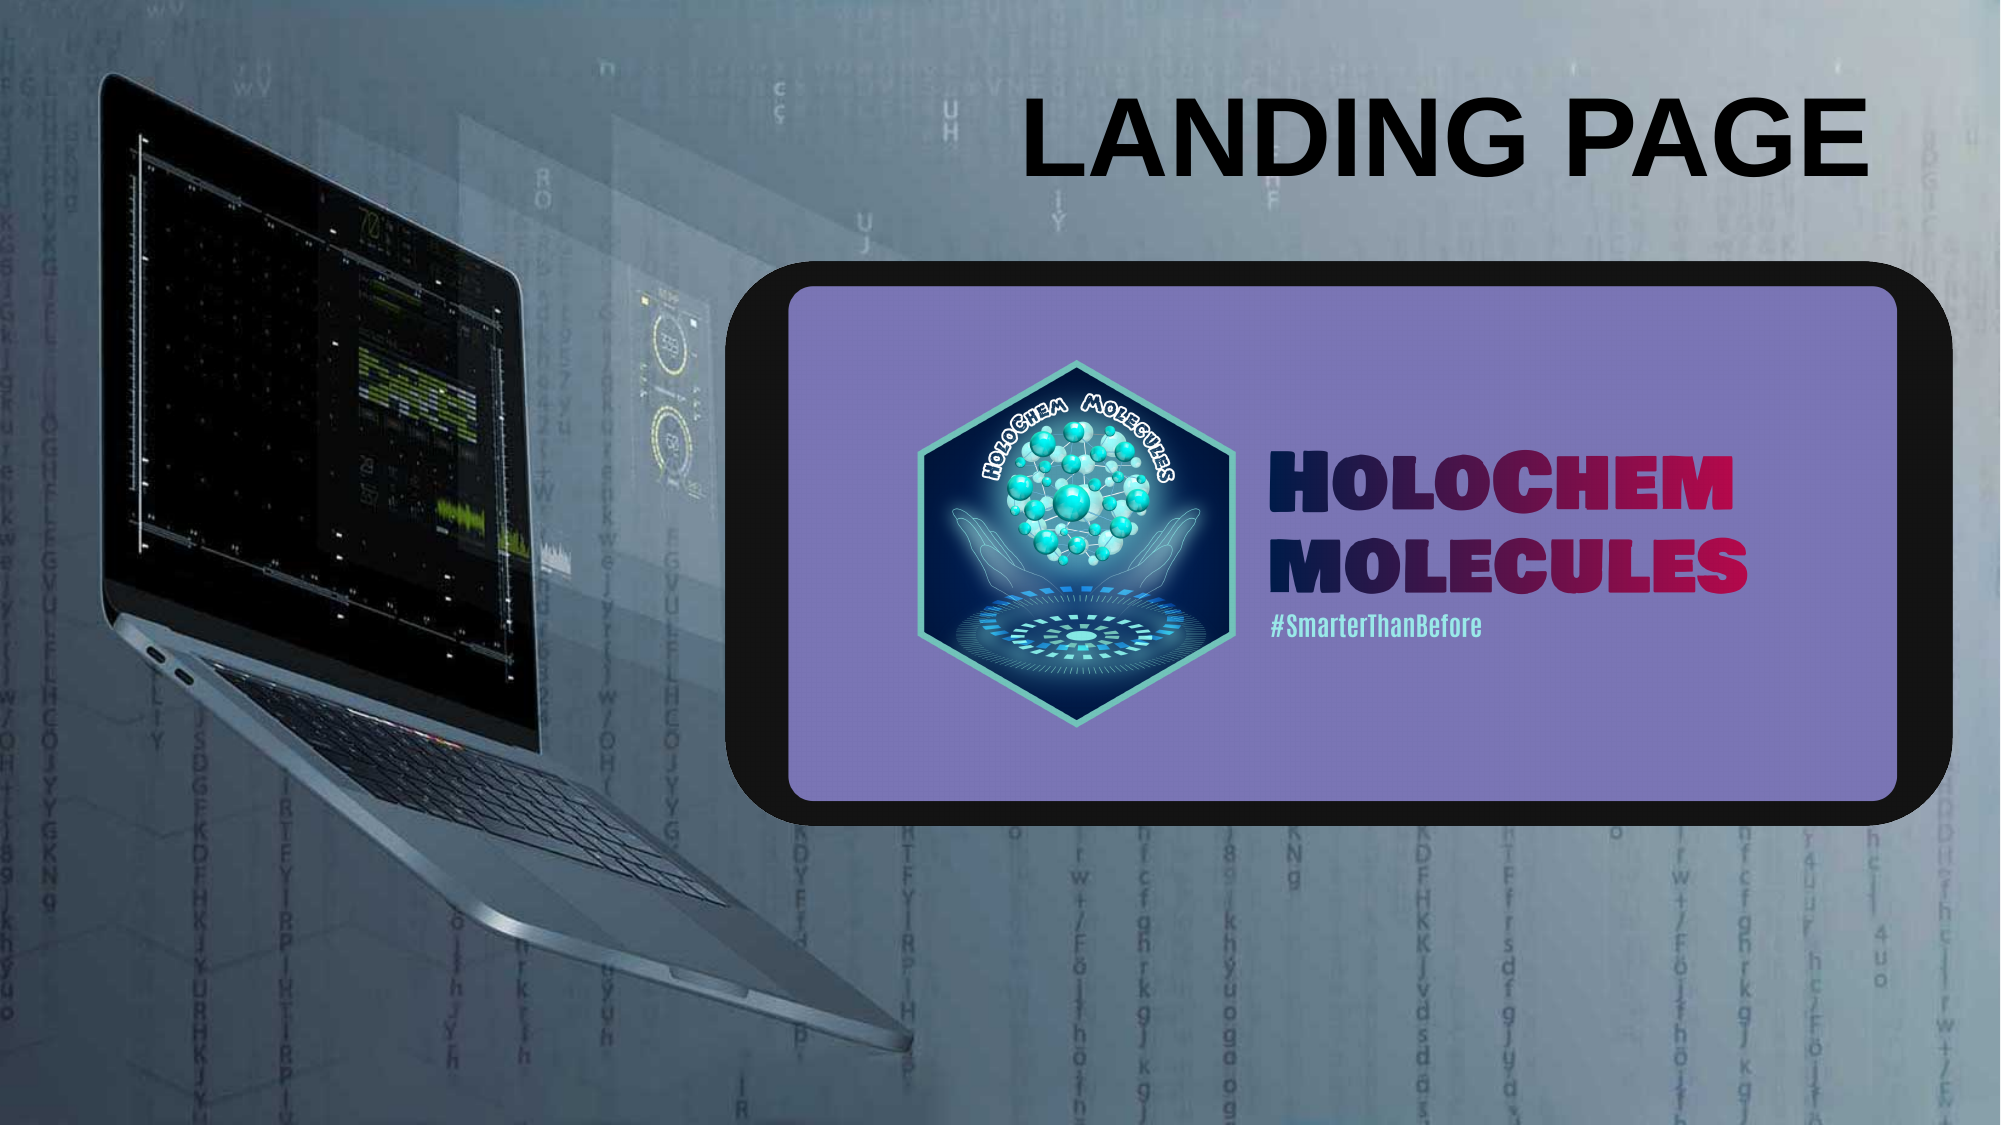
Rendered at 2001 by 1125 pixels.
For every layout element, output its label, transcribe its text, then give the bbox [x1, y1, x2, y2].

text_box LANDING PAGE [1004, 56, 1889, 207]
picture [0, 0, 2001, 1125]
